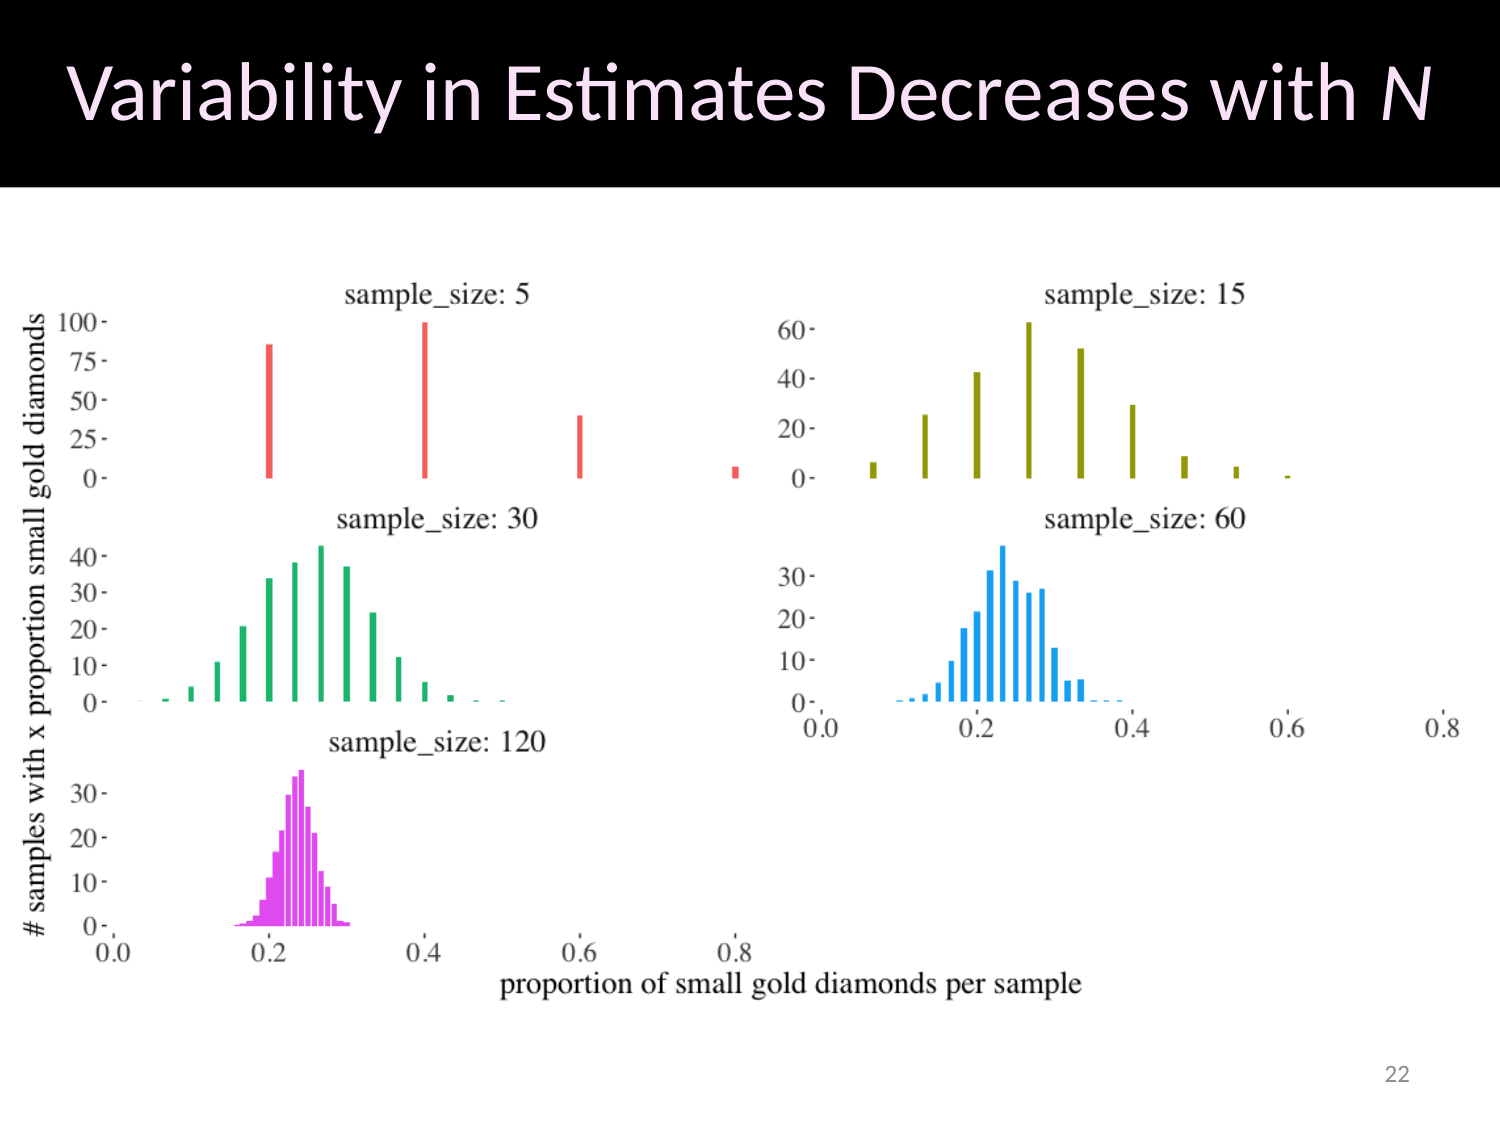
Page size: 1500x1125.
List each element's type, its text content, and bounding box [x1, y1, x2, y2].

slide_number 22 [1074, 1042, 1425, 1103]
title Variability in Estimates Decreases with N [0, 0, 1500, 188]
picture [14, 262, 1486, 1009]
